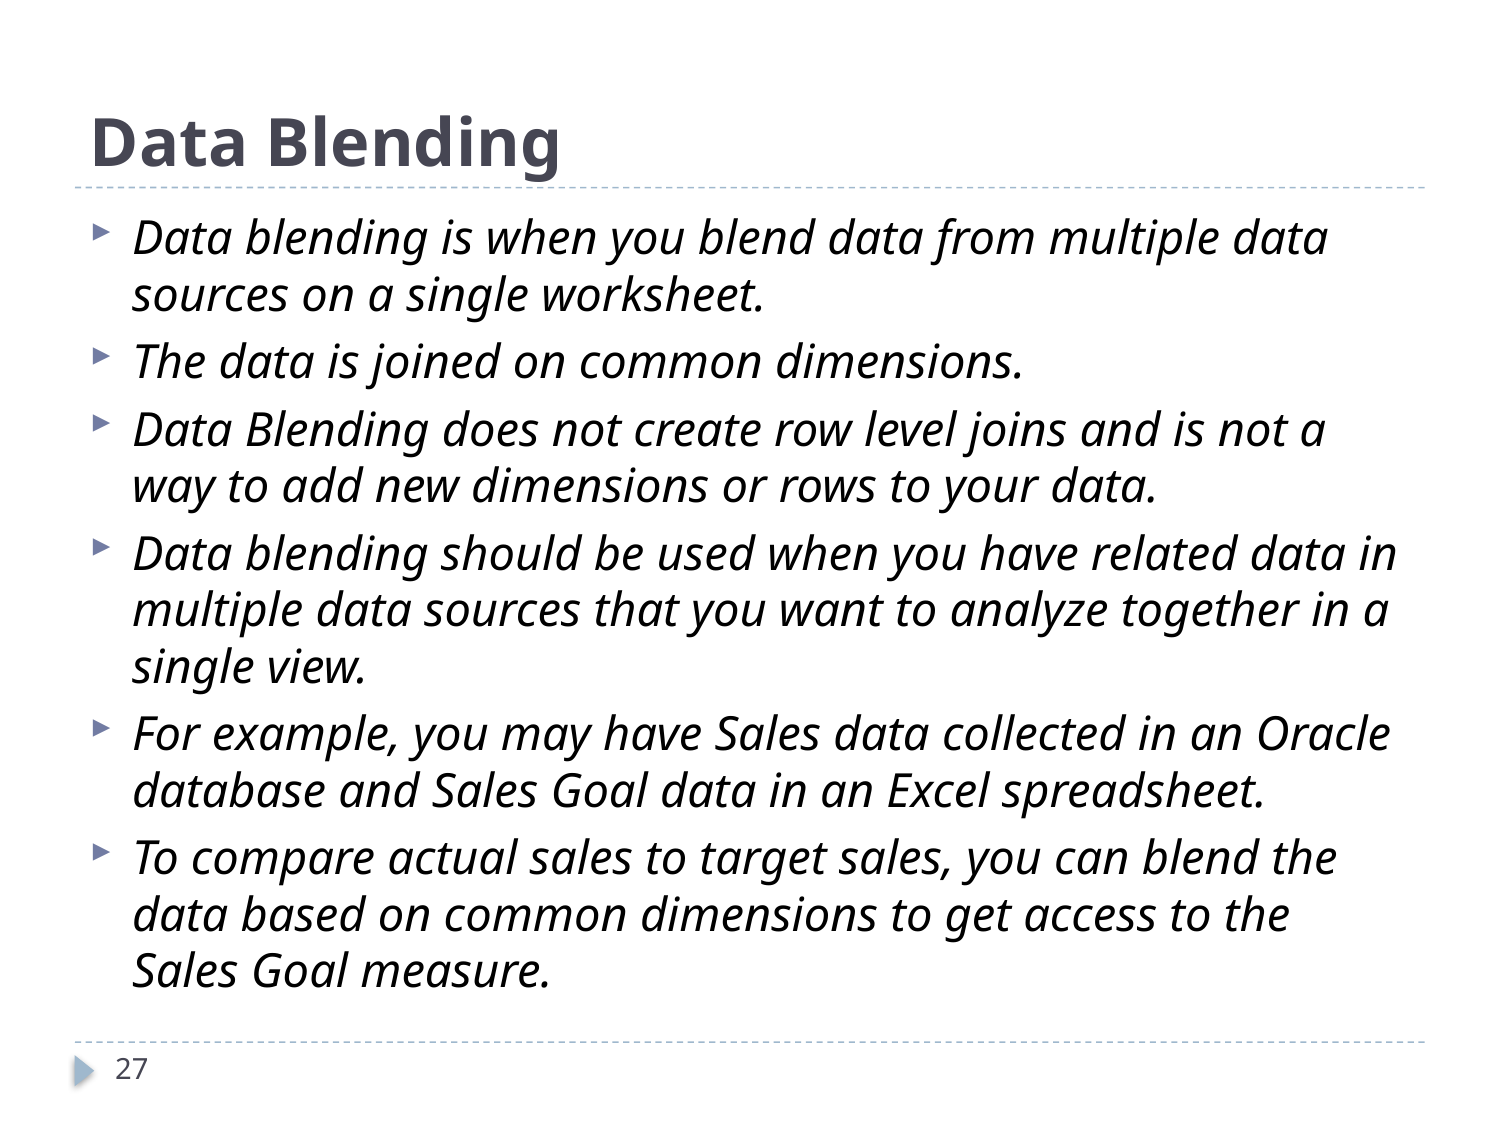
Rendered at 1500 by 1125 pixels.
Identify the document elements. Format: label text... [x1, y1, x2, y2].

title Data Blending [75, 24, 1425, 188]
slide_number 27 [100, 1042, 426, 1103]
list Data blending is when you blend data from multiple data sources on a single worksheet. The data is joined on common dimensions. Data Blending does not create row level joins and is not a way to add new dimensions or rows to your data. Data blending should be used when you have related data in multiple data sources that you want to analyze together in a single view. For example, you may have Sales data collected in an Oracle database and Sales Goal data in an Excel spreadsheet. To compare actual sales to target sales, you can blend the data based on common dimensions to get access to the Sales Goal measure. [75, 200, 1425, 1010]
